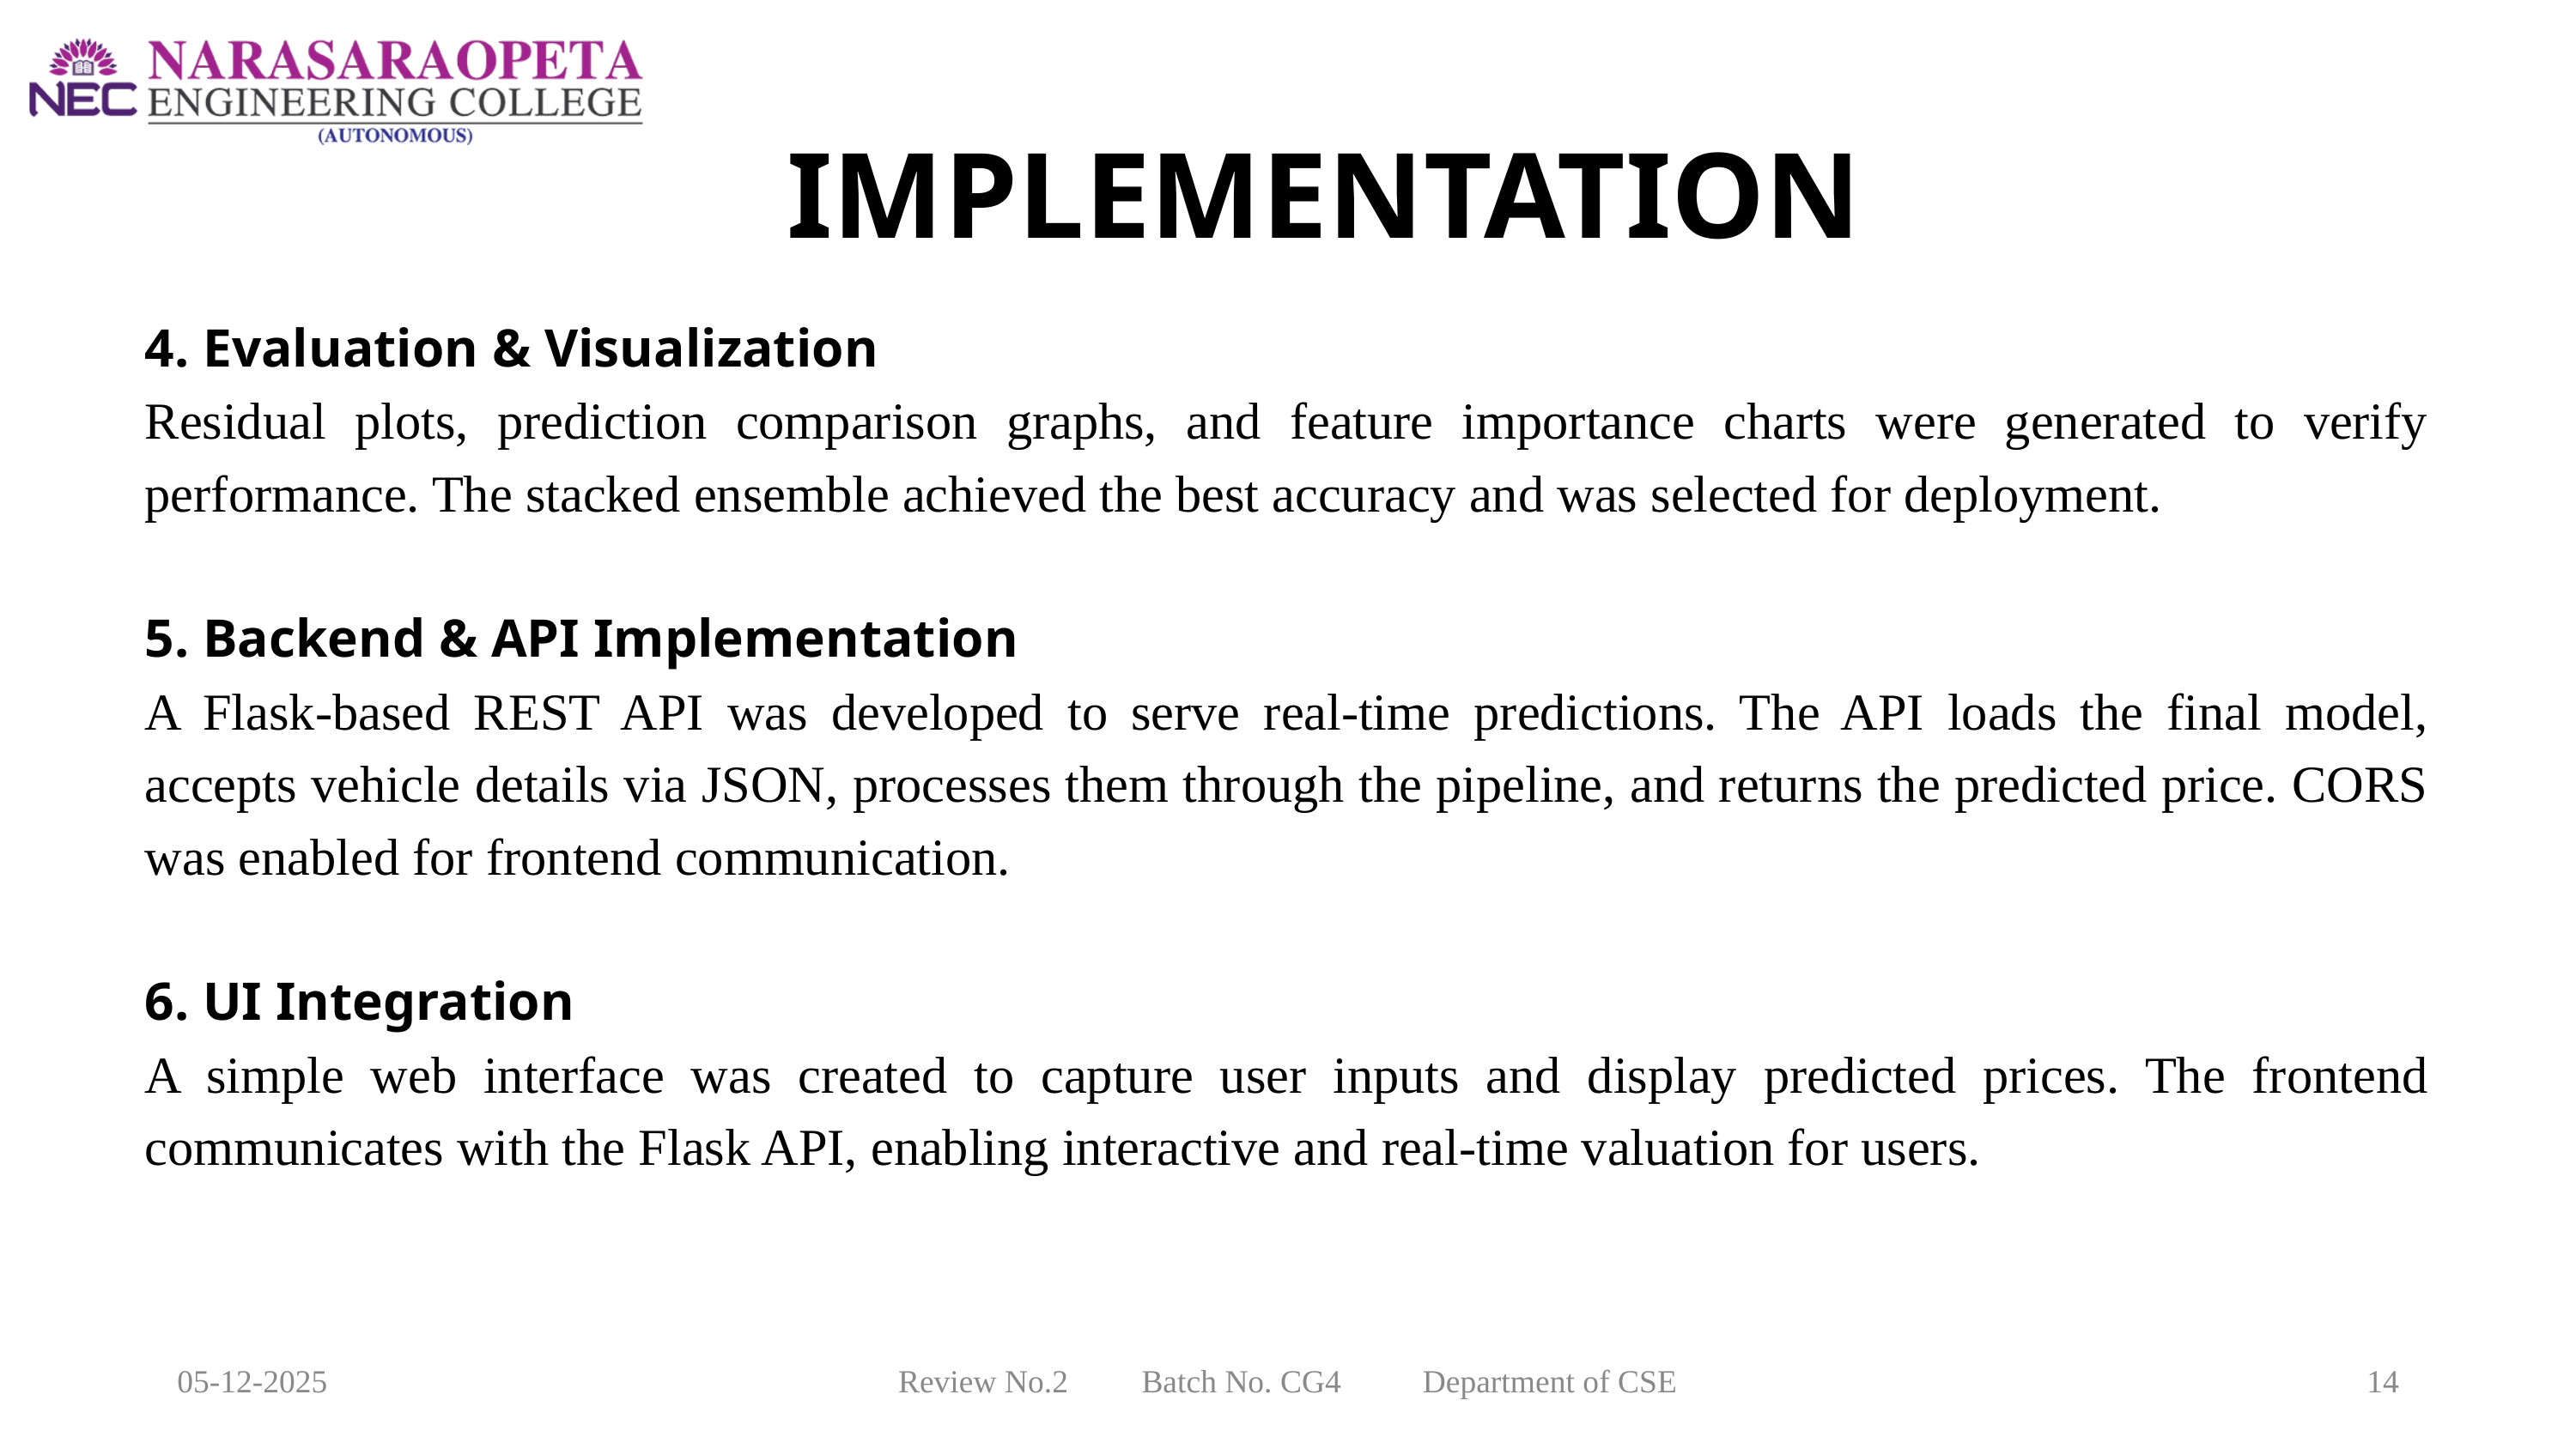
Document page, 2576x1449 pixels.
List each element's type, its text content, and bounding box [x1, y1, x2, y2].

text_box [249, 76, 2399, 316]
text_box 4. Evaluation & Visualization Residual plots, prediction comparison graphs, and feature importance charts were generated to verify performance. The stacked ensemble achieved the best accuracy and was selected for deployment. 5. Backend & API Implementation A Flask-based REST API was developed to serve real-time predictions. The API loads the final model, accepts vehicle details via JSON, processes them through the pipeline, and returns the predicted price. CORS was enabled for frontend communication. 6. UI Integration A simple web interface was created to capture user inputs and display predicted prices. The frontend communicates with the Flask API, enabling interactive and real-time valuation for users. [144, 304, 2432, 1249]
text_box [29, 38, 643, 145]
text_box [176, 1342, 757, 1421]
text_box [1819, 1342, 2399, 1421]
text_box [853, 1342, 1723, 1421]
